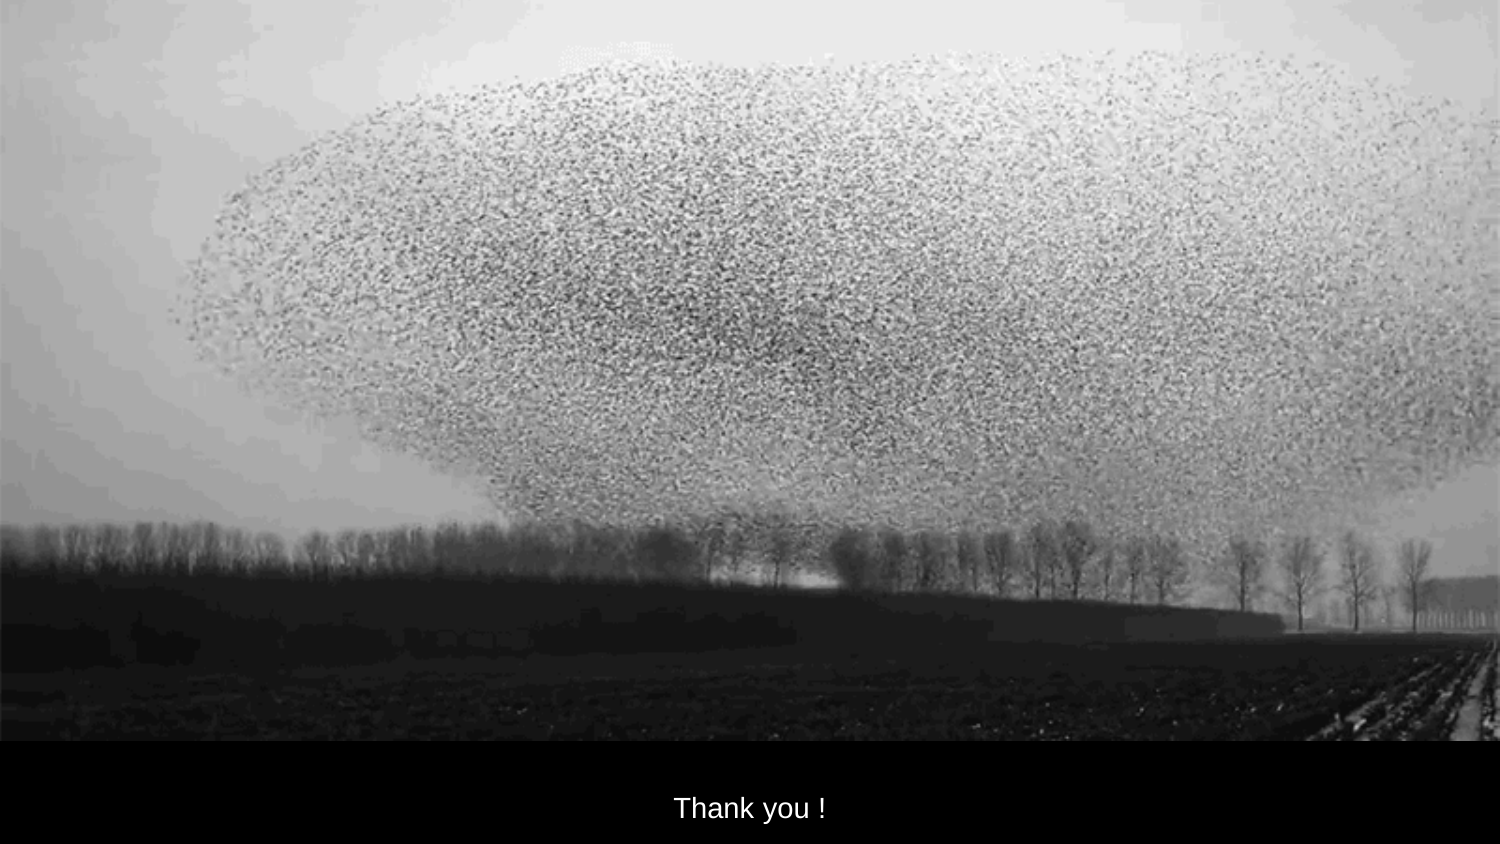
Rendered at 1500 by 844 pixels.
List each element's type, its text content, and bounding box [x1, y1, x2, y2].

text_box Thank you ! [174, 774, 1326, 844]
picture [0, 0, 1500, 741]
